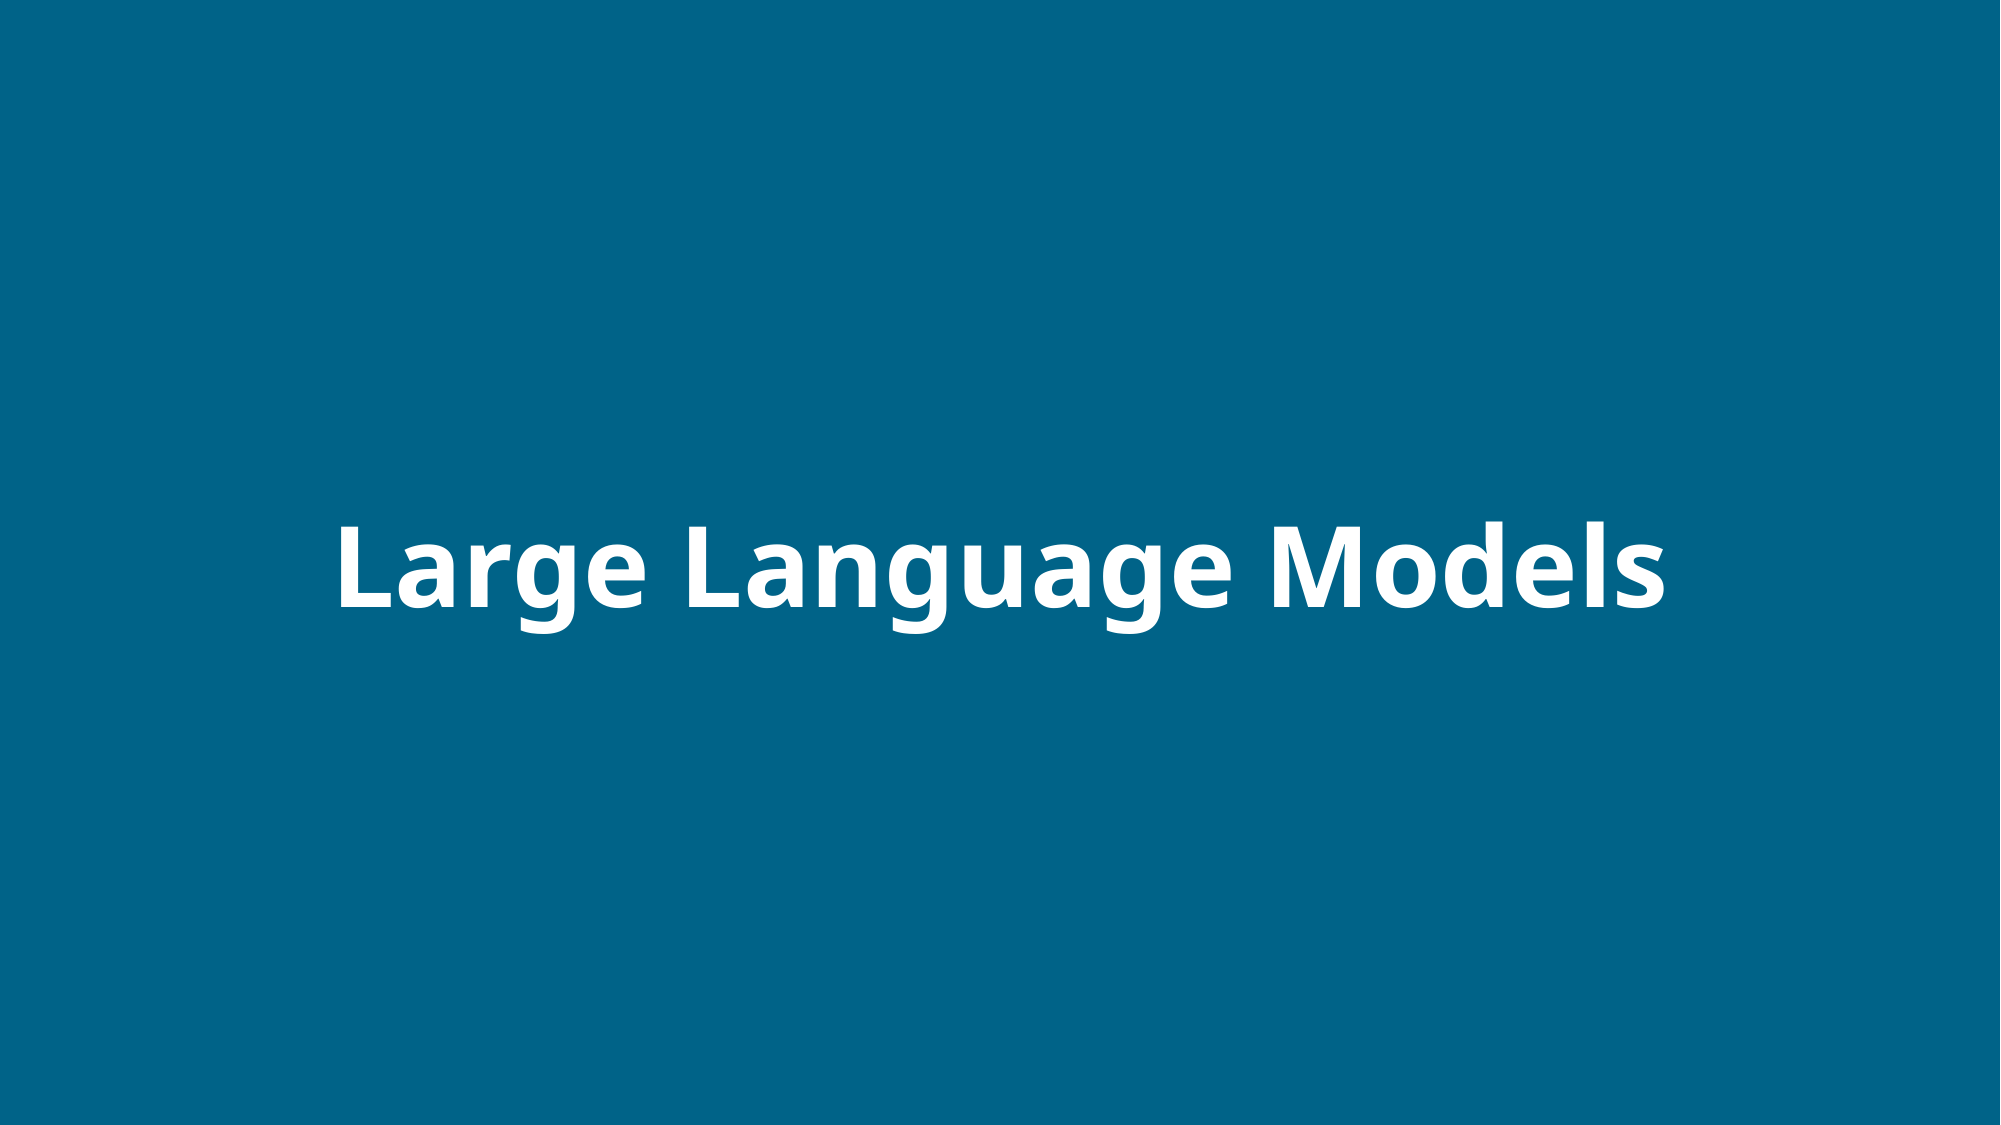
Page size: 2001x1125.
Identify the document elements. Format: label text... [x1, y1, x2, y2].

title Large Language Models [137, 453, 1863, 672]
